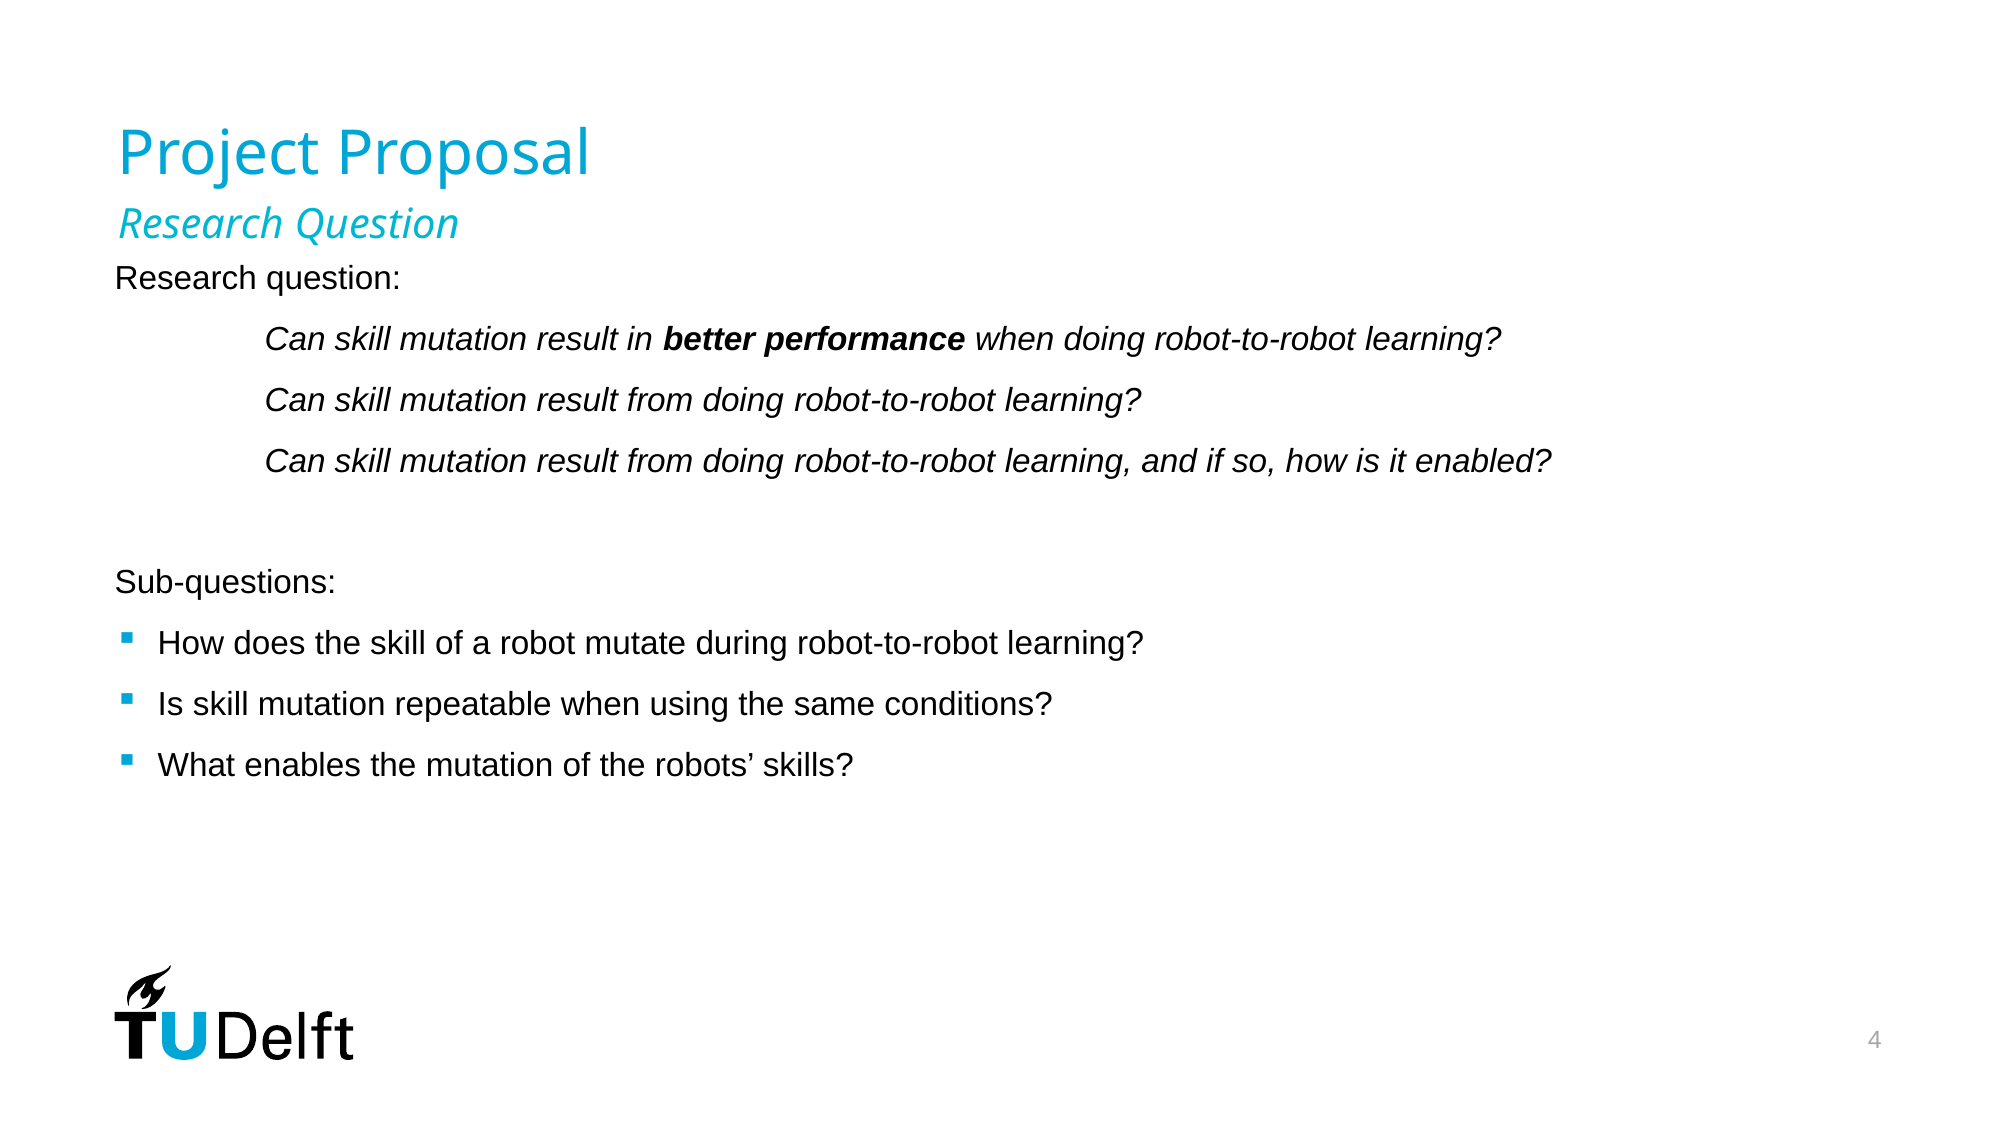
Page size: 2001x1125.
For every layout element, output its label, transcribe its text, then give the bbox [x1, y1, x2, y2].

text_box Research Question [117, 202, 1882, 248]
title Project Proposal [117, 120, 1886, 202]
slide_number 4 [1860, 1024, 1883, 1054]
list Research question: Can skill mutation result in better performance when doing robot-to-robot learning? Can skill mutation result from doing robot-to-robot learning? Can skill mutation result from doing robot-to-robot learning, and if so, how is it enabled? Sub-questions: How does the skill of a robot mutate during robot-to-robot learning? Is skill mutation repeatable when using the same conditions? What enables the mutation of the robots’ skills? [114, 260, 1883, 977]
